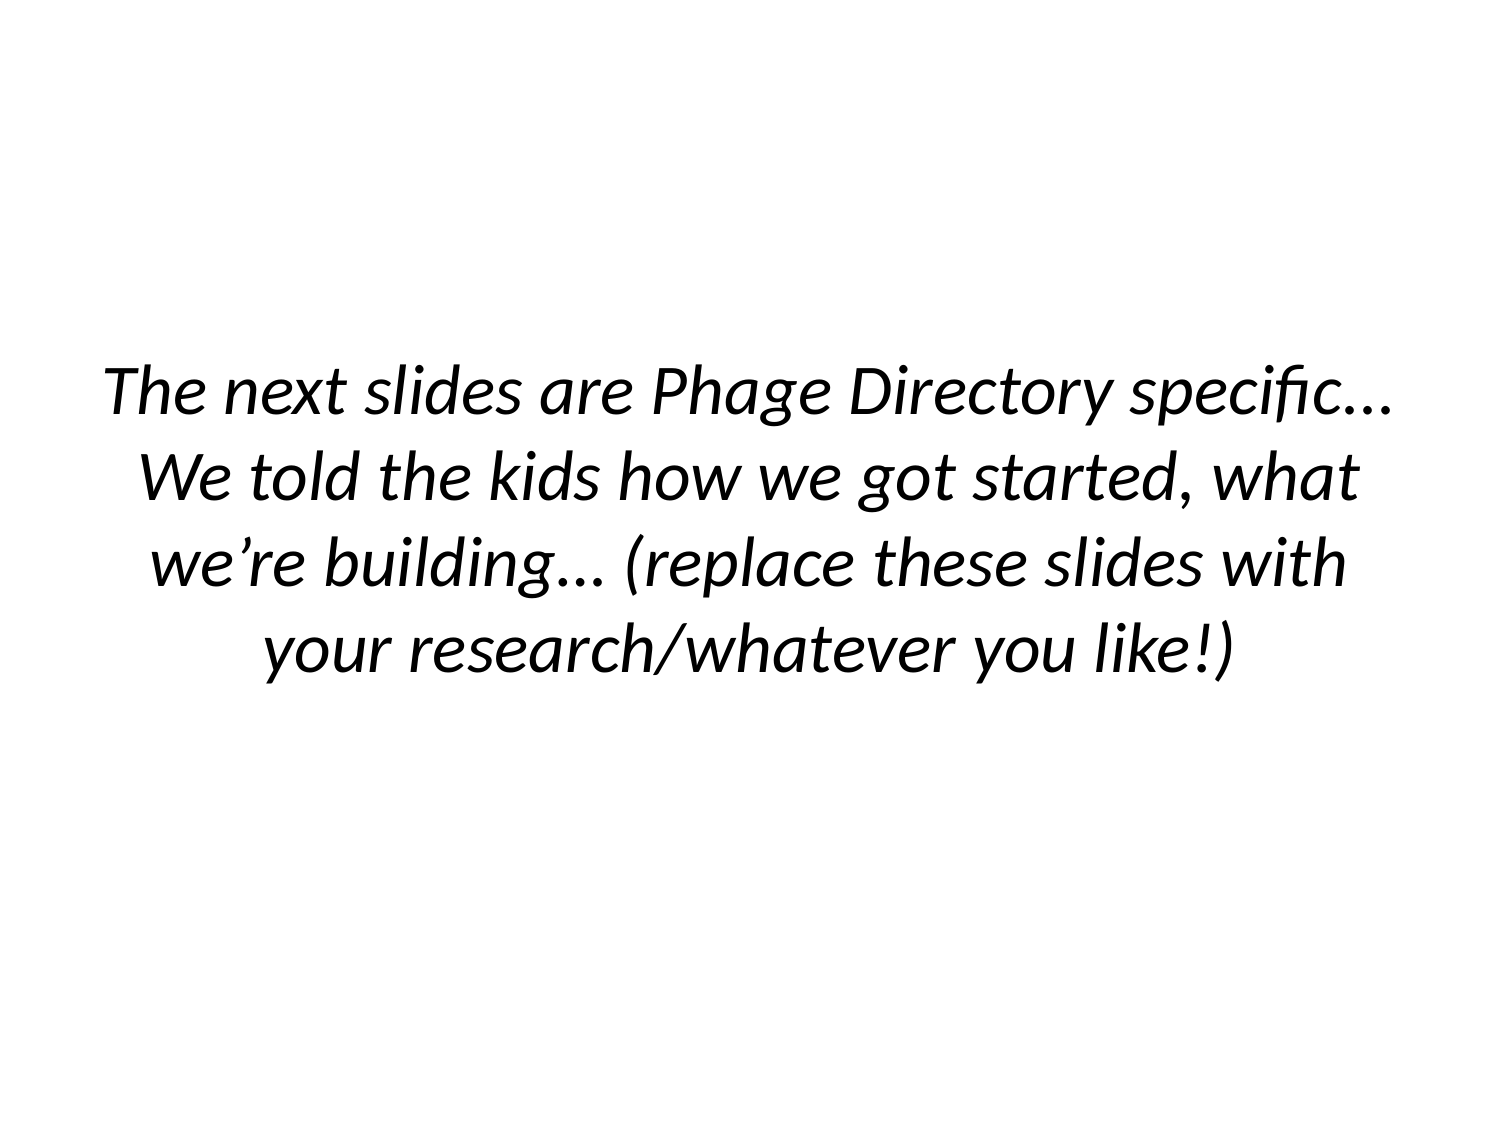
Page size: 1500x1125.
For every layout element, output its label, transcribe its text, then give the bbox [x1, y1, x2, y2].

title The next slides are Phage Directory specific... We told the kids how we got started, what we’re building… (replace these slides with your research/whatever you like!) [75, 323, 1425, 707]
